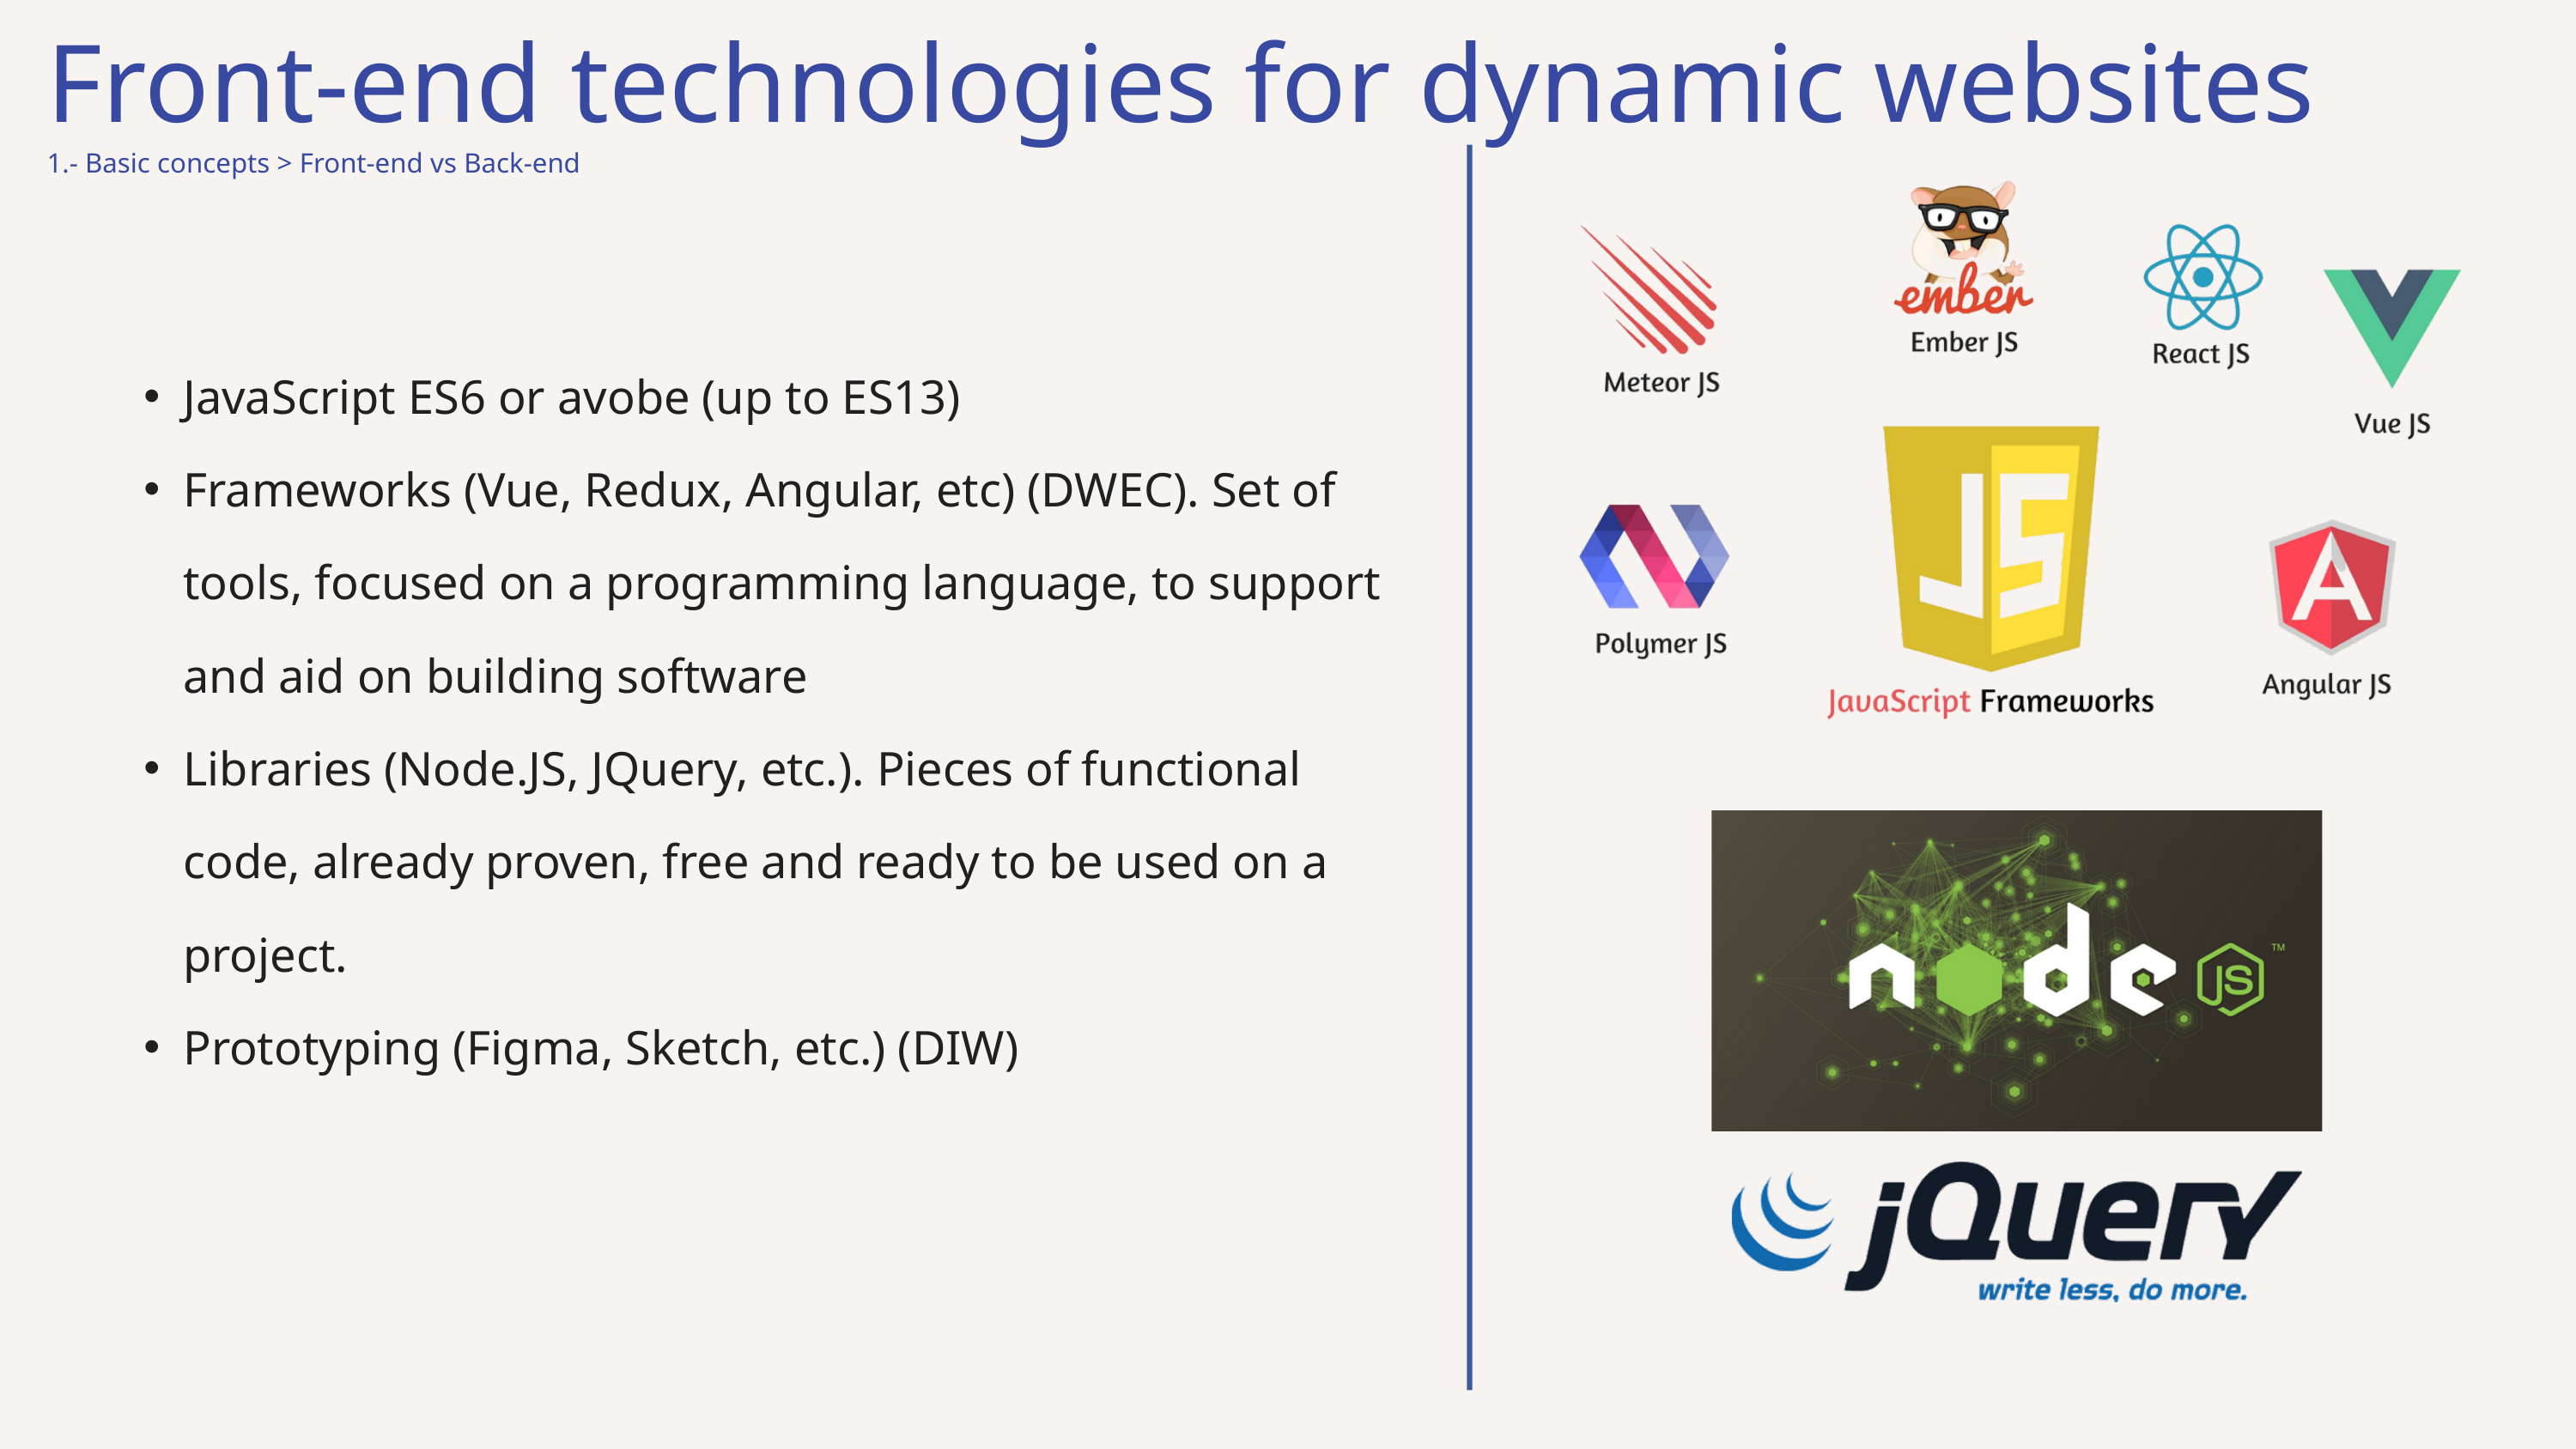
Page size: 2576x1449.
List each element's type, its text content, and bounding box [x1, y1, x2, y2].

text_box JavaScript ES6 or avobe (up to ES13) Frameworks (Vue, Redux, Angular, etc) (DWEC). Set of tools, focused on a programming language, to support and aid on building software Libraries (Node.JS, JQuery, etc.). Pieces of functional code, already proven, free and ready to be used on a project. Prototyping (Figma, Sketch, etc.) (DIW) [104, 330, 1391, 1075]
text_box [1711, 810, 2323, 1131]
text_box 1.- Basic concepts > Front-end vs Back-end [46, 149, 1940, 179]
text_box [1731, 1161, 2303, 1302]
text_box Front-end technologies for dynamic websites [46, 25, 2499, 144]
text_box [1472, 173, 2530, 768]
